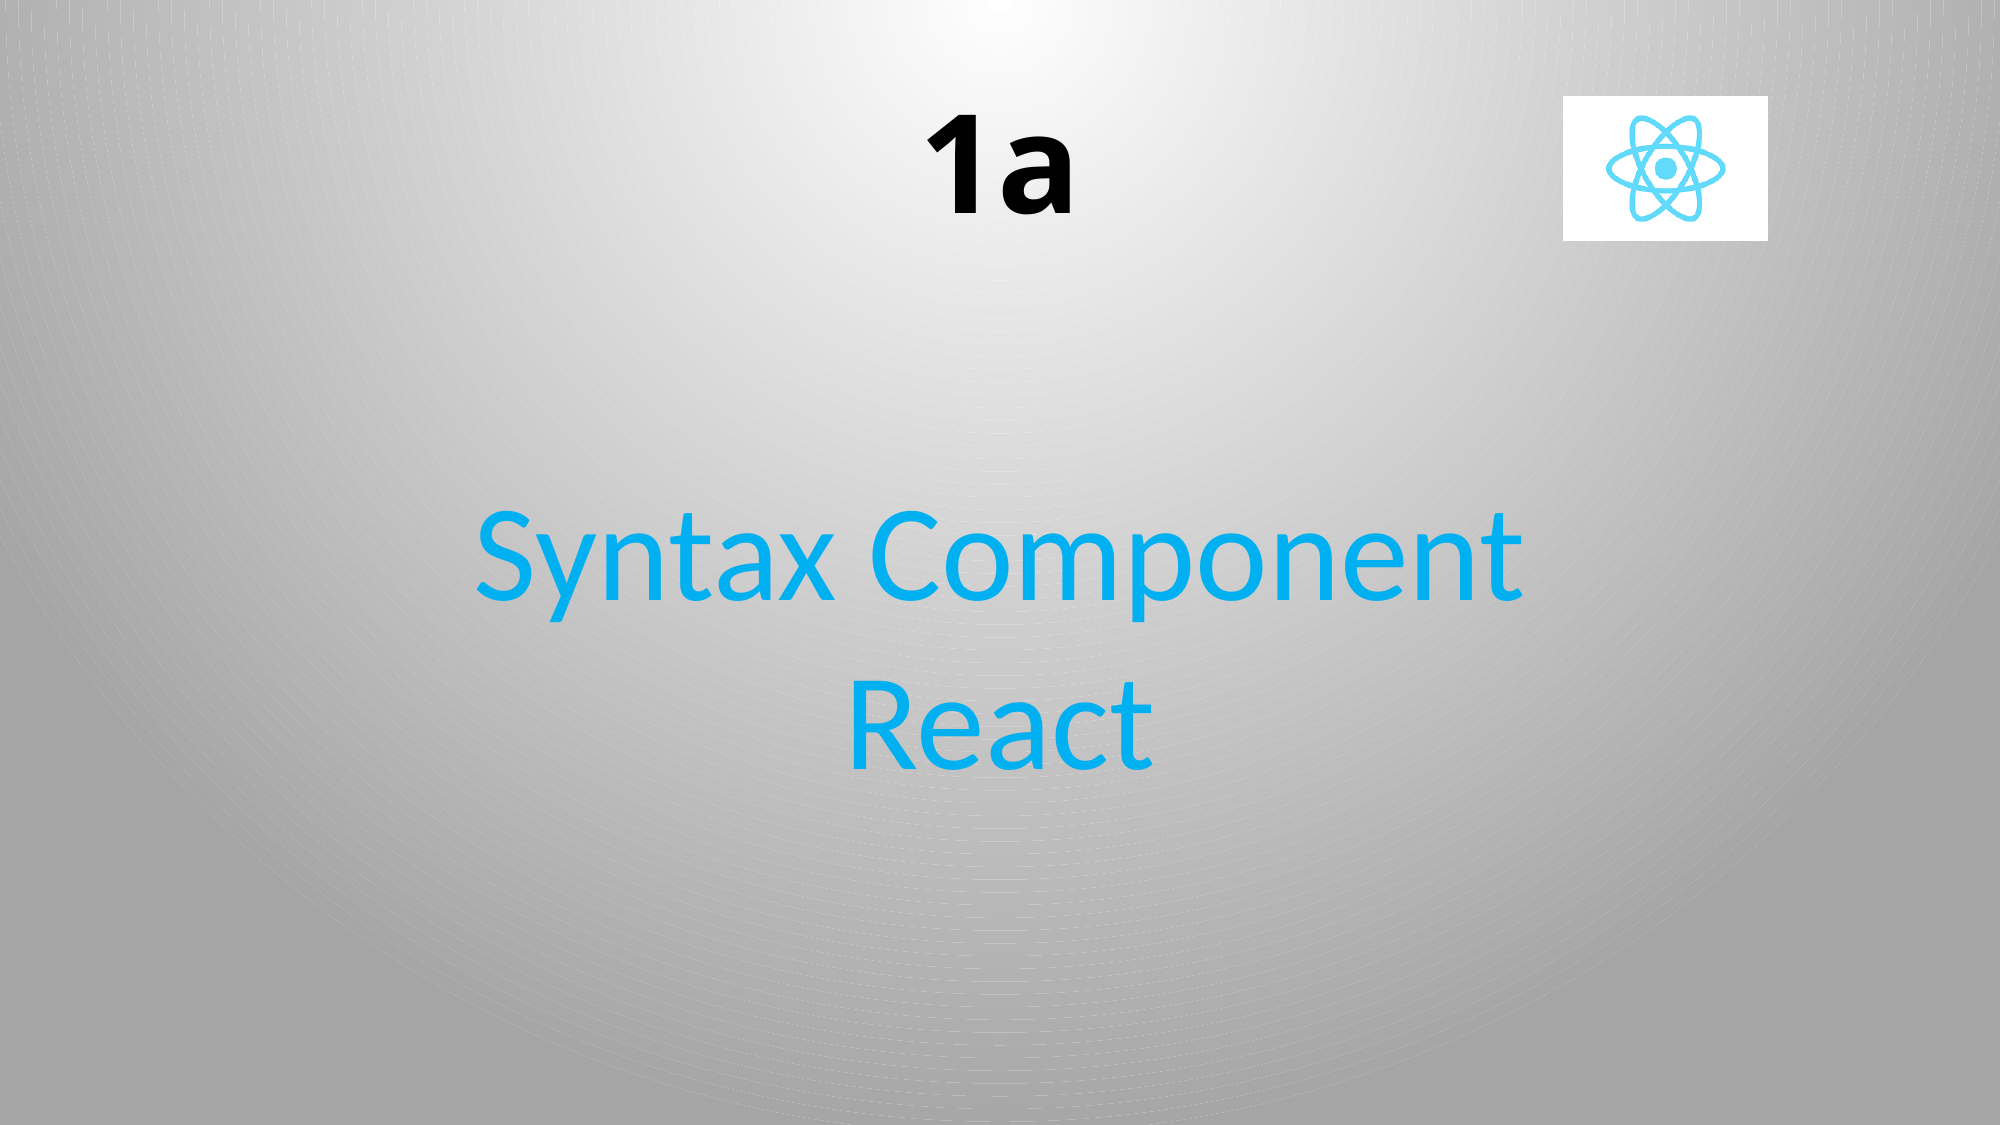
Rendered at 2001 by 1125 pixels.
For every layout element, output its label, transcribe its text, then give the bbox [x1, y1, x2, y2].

picture [1563, 96, 1768, 241]
list Syntax Component React [137, 299, 1863, 1014]
title 1a [137, 59, 1863, 278]
